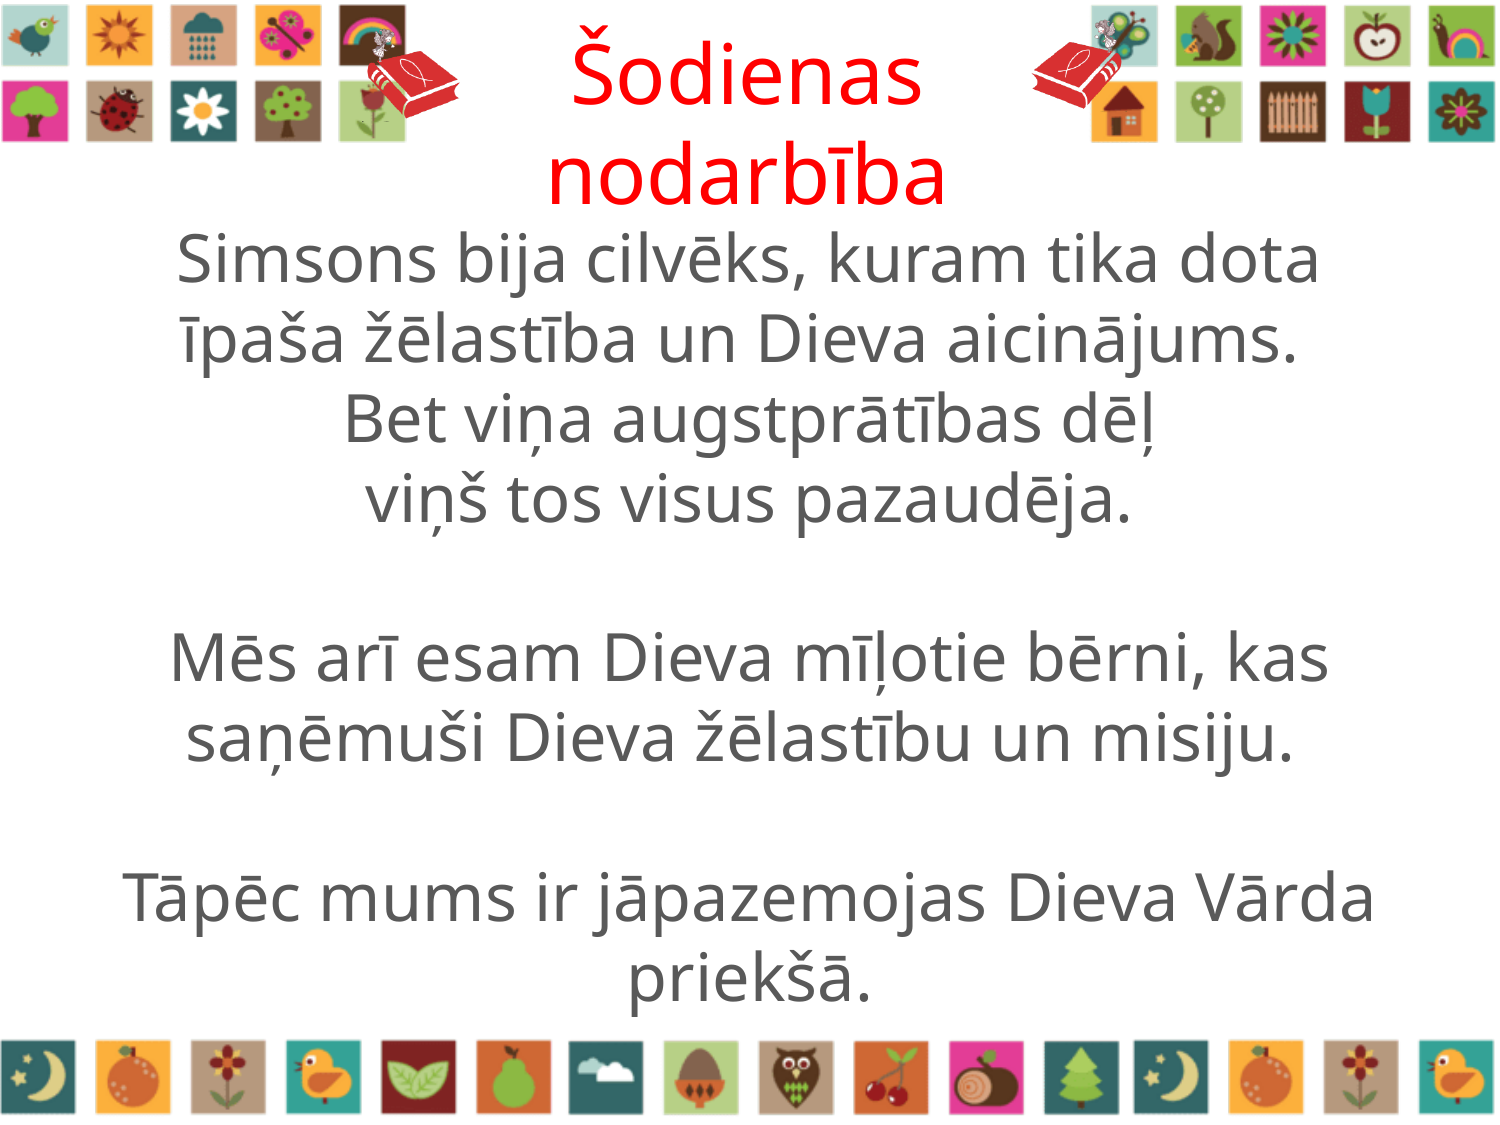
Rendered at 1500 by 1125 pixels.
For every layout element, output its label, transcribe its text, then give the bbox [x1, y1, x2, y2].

text_box Šodienas nodarbība [414, 13, 1080, 208]
picture [0, 3, 492, 150]
text_box Simsons bija cilvēks, kuram tika dota īpaša žēlastība un Dieva aicinājums. Bet viņa augstprātības dēļ viņš tos visus pazaudēja. Mēs arī esam Dieva mīļotie bērni, kas saņēmuši Dieva žēlastību un misiju. Tāpēc mums ir jāpazemojas Dieva Vārda priekšā. [76, 208, 1424, 1023]
picture [999, 3, 1500, 150]
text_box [0, 1028, 1500, 1118]
